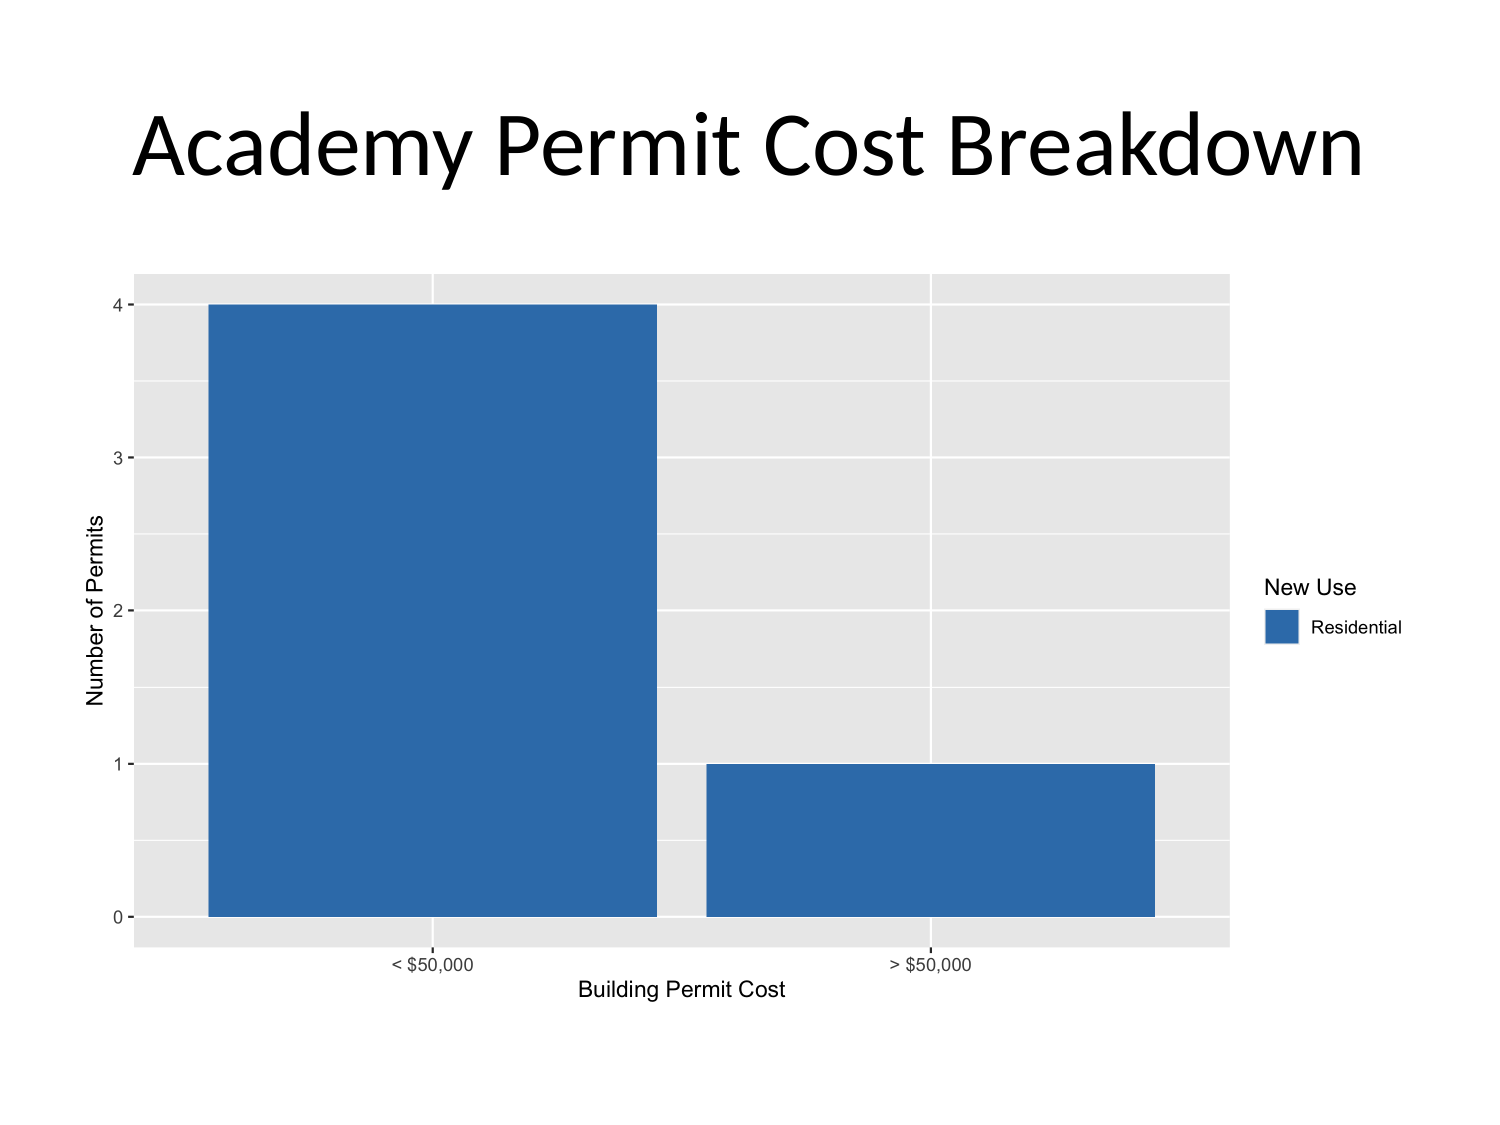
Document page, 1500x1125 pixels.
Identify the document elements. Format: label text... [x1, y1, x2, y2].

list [74, 262, 1426, 1013]
title Academy Permit Cost Breakdown [75, 45, 1425, 233]
